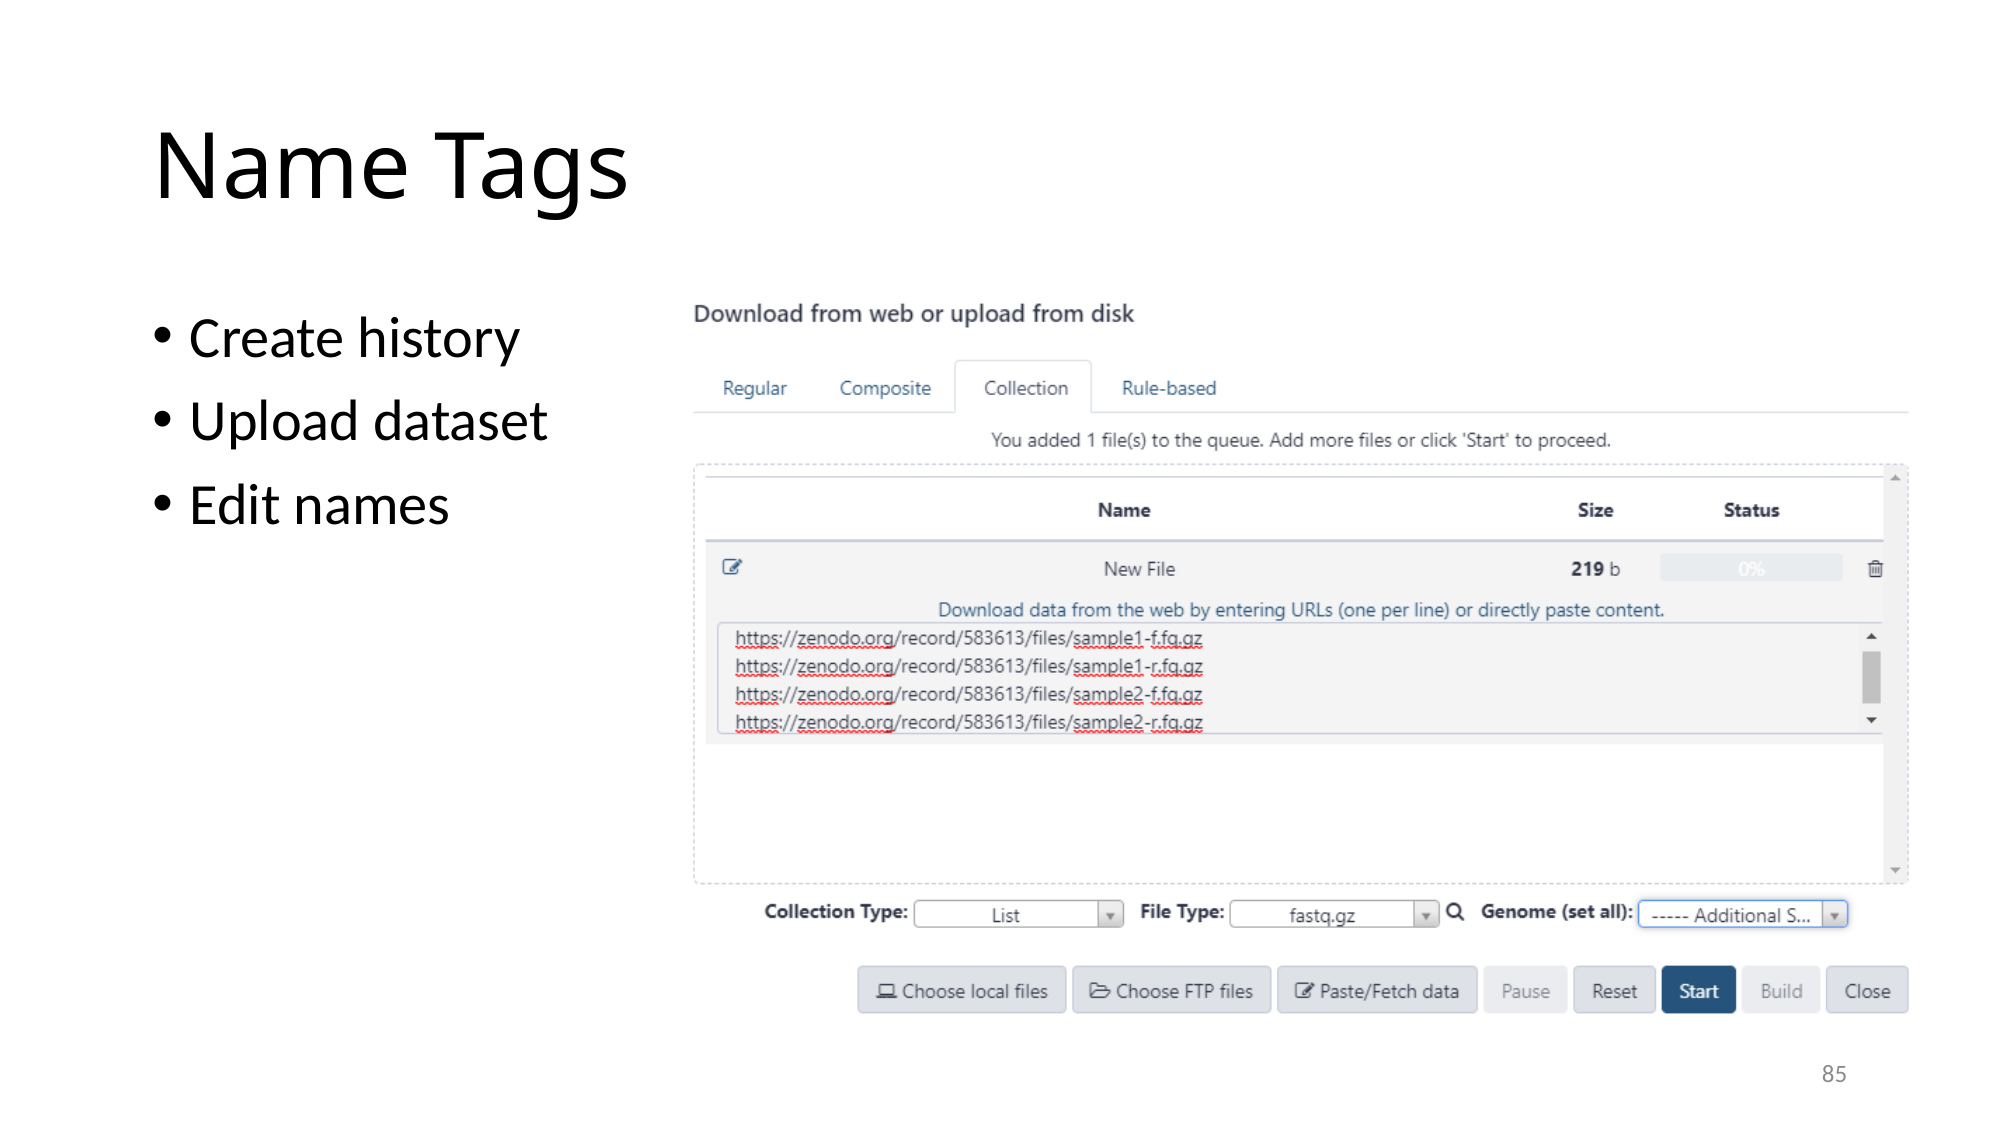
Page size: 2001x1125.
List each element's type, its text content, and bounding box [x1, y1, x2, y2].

text_box Create history Upload dataset Edit names [137, 299, 678, 1014]
slide_number 85 [1412, 1042, 1863, 1103]
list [678, 280, 1923, 1030]
title Name Tags [137, 59, 1863, 278]
